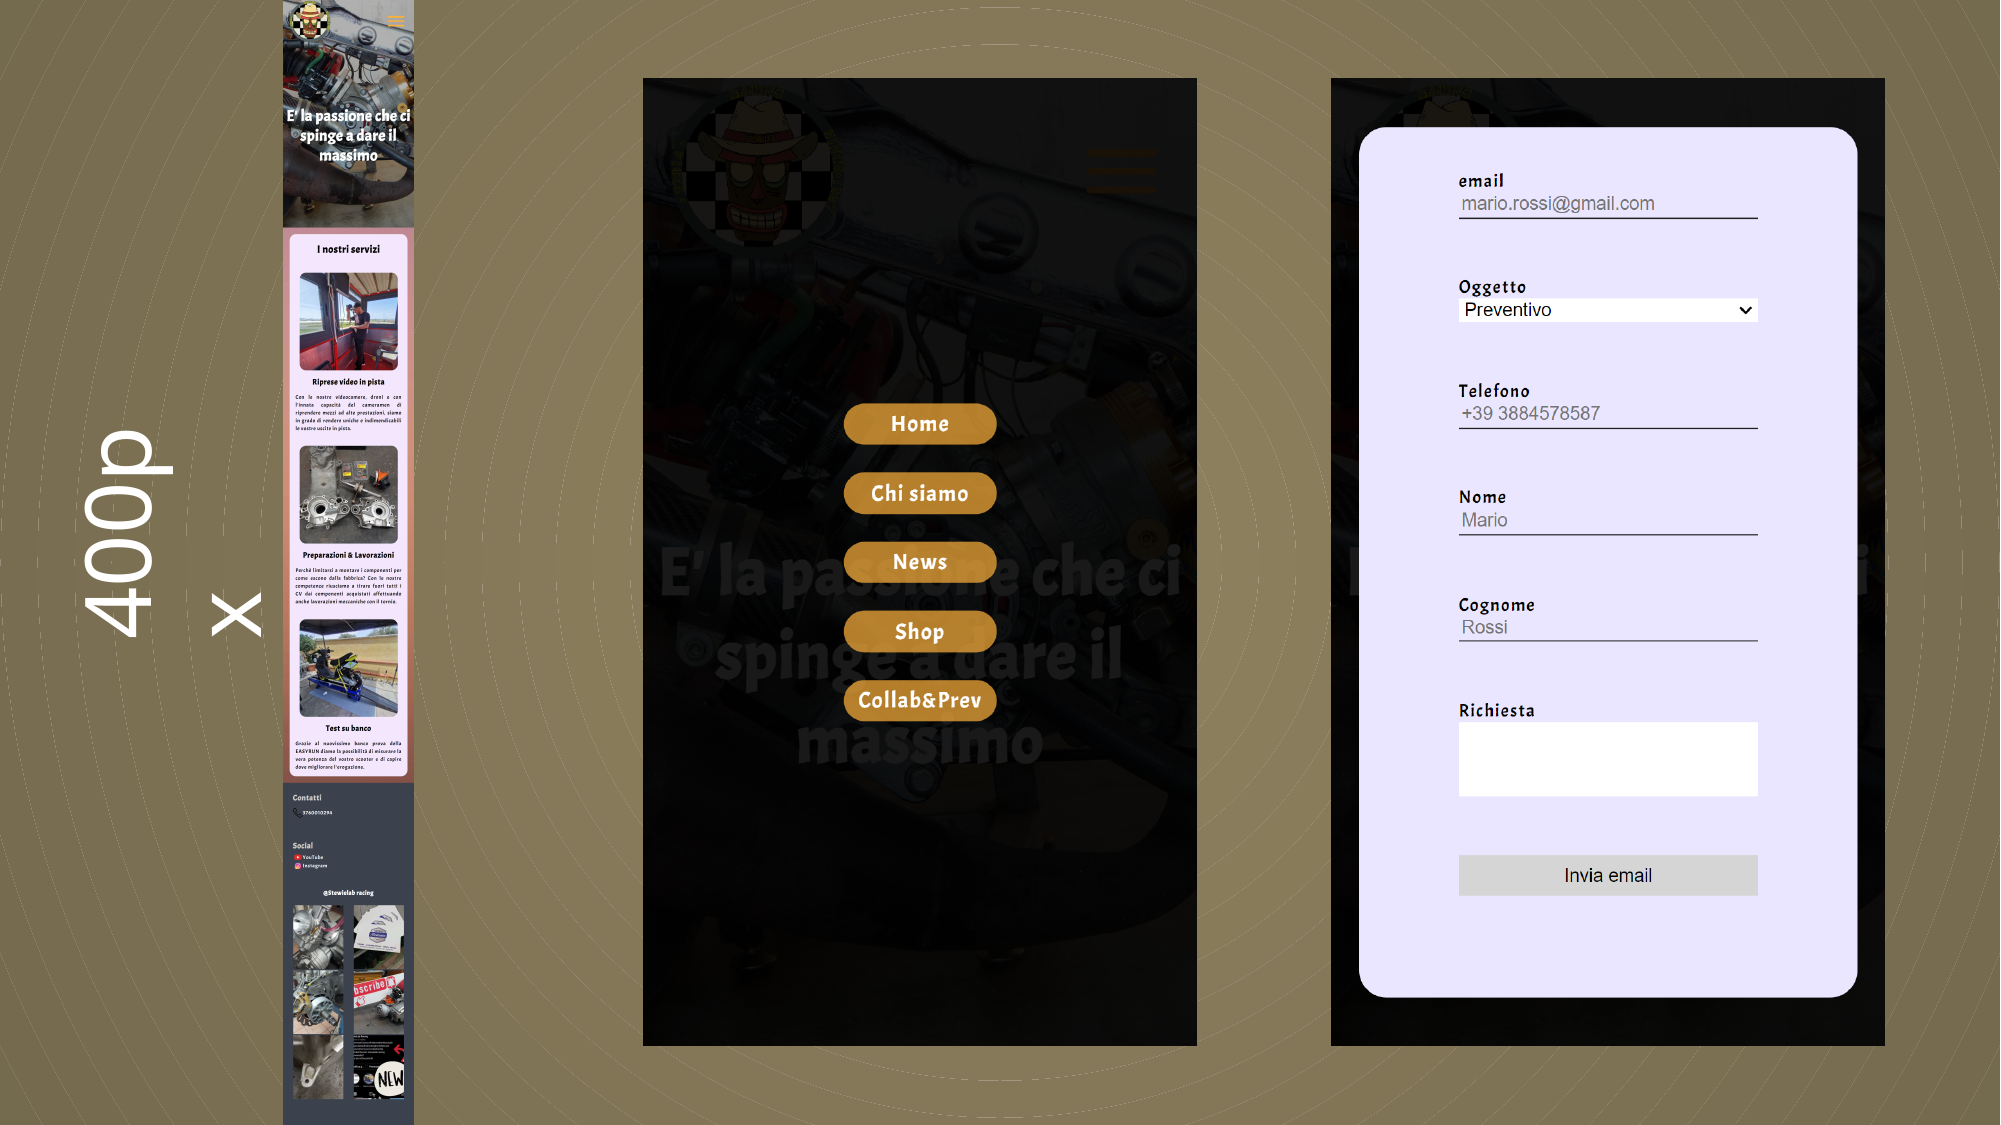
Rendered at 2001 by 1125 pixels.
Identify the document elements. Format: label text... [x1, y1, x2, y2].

picture [643, 78, 1197, 1047]
picture [283, 0, 414, 1125]
picture [1331, 78, 1885, 1047]
text_box 400px [52, 368, 275, 655]
